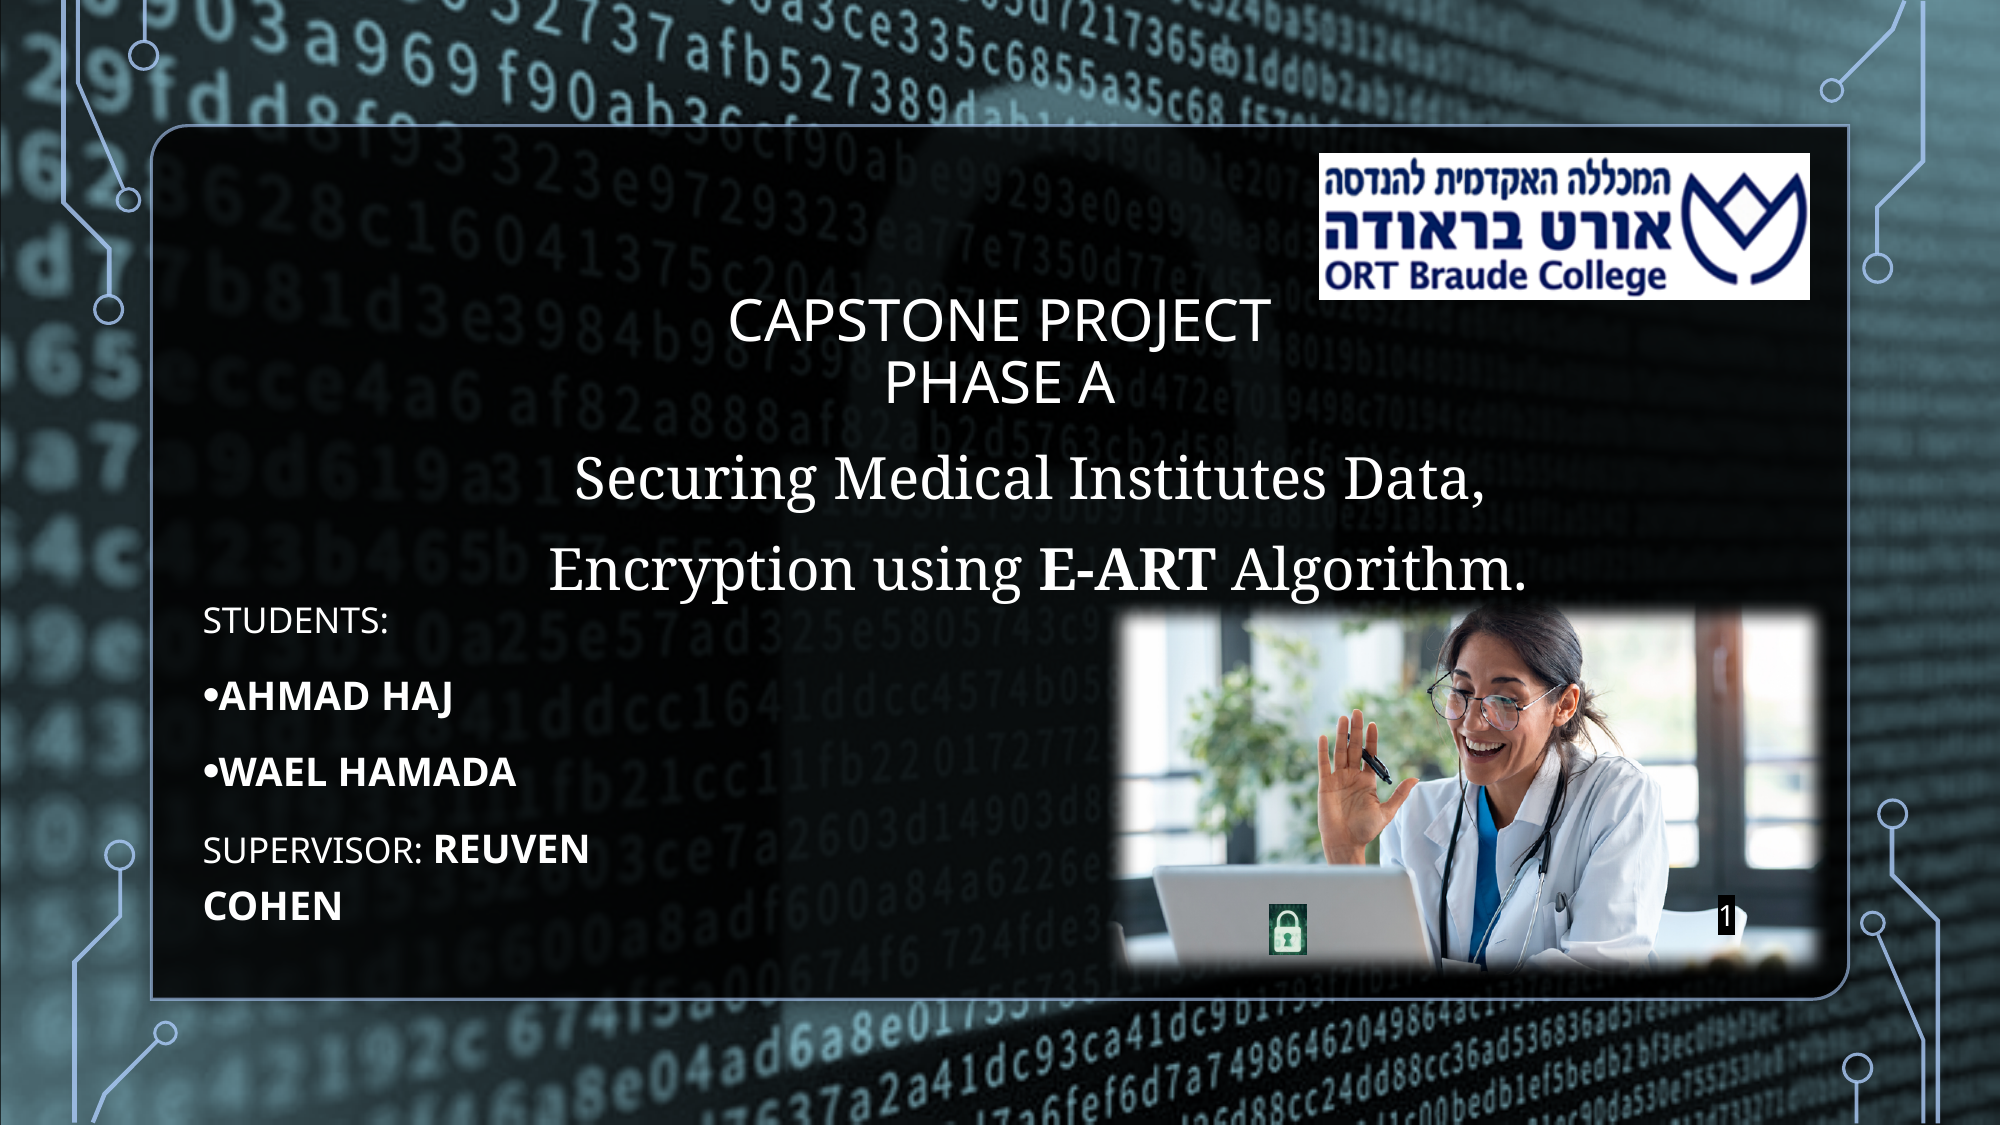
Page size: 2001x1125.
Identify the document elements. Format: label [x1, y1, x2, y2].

picture [1103, 597, 1832, 980]
text_box [60, 0, 1941, 1124]
picture [1319, 153, 1810, 300]
picture [0, 0, 2000, 1125]
